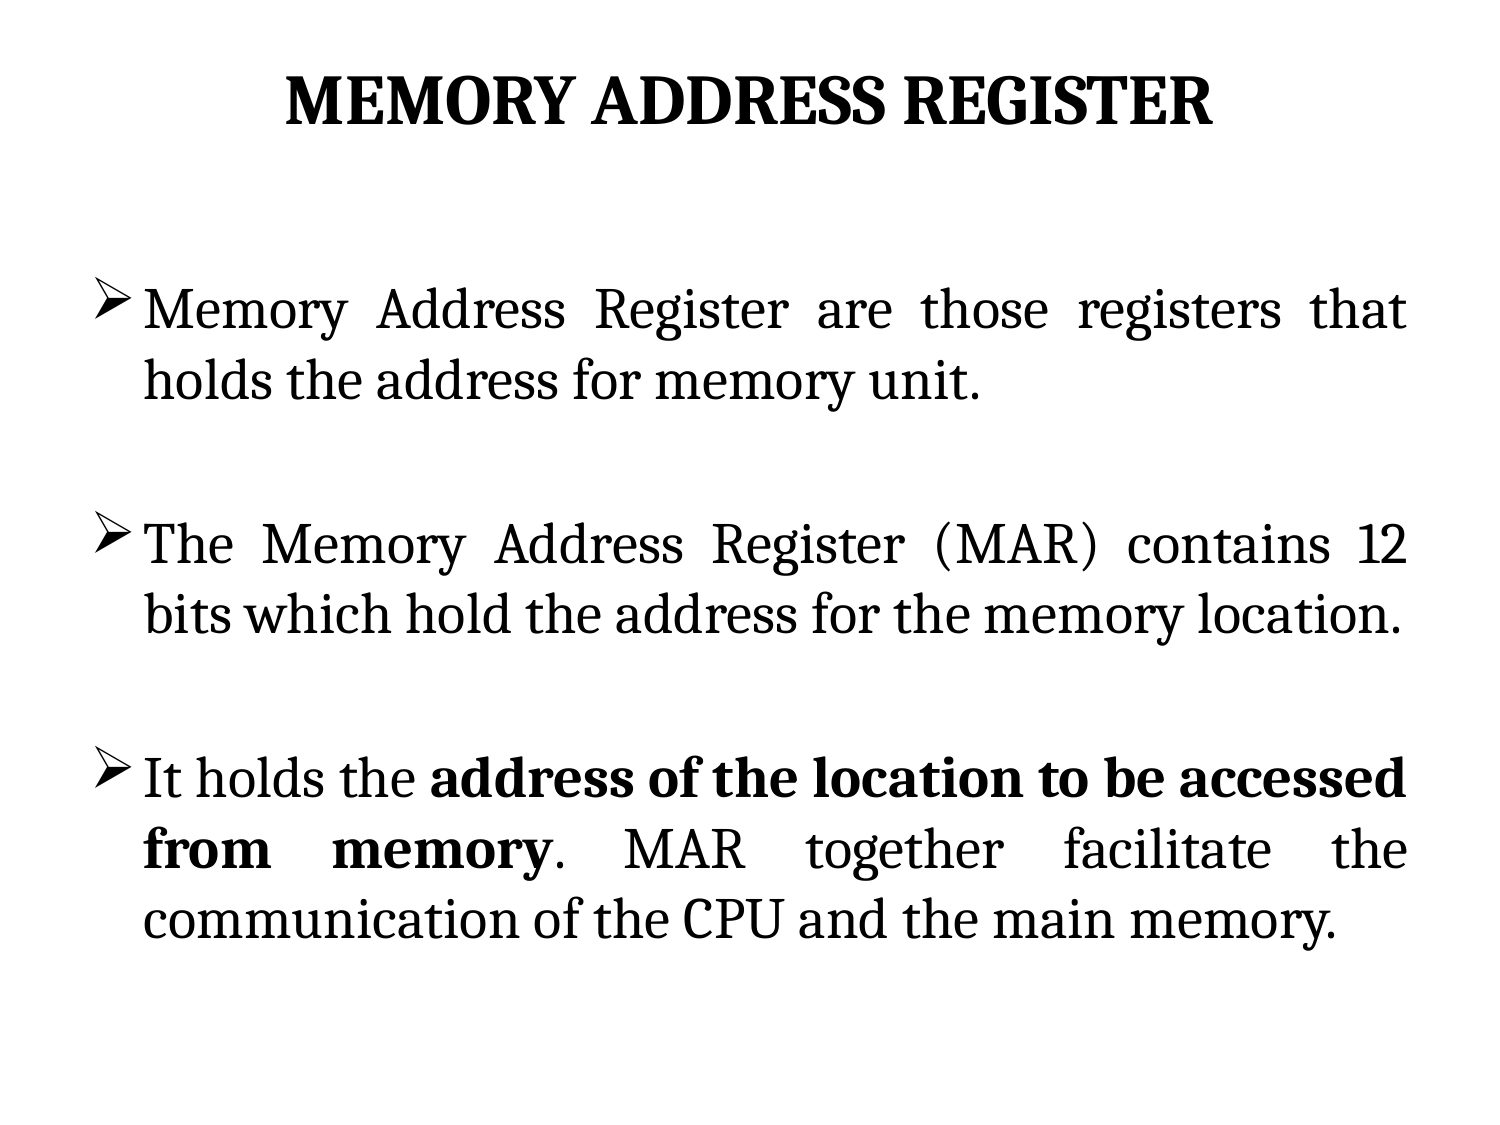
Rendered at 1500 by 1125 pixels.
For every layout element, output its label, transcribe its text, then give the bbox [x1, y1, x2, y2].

list Memory Address Register are those registers that holds the address for memory unit. The Memory Address Register (MAR) contains 12 bits which hold the address for the memory location. It holds the address of the location to be accessed from memory. MAR together facilitate the communication of the CPU and the main memory. [75, 262, 1425, 1005]
title MEMORY ADDRESS REGISTER [75, 45, 1425, 233]
